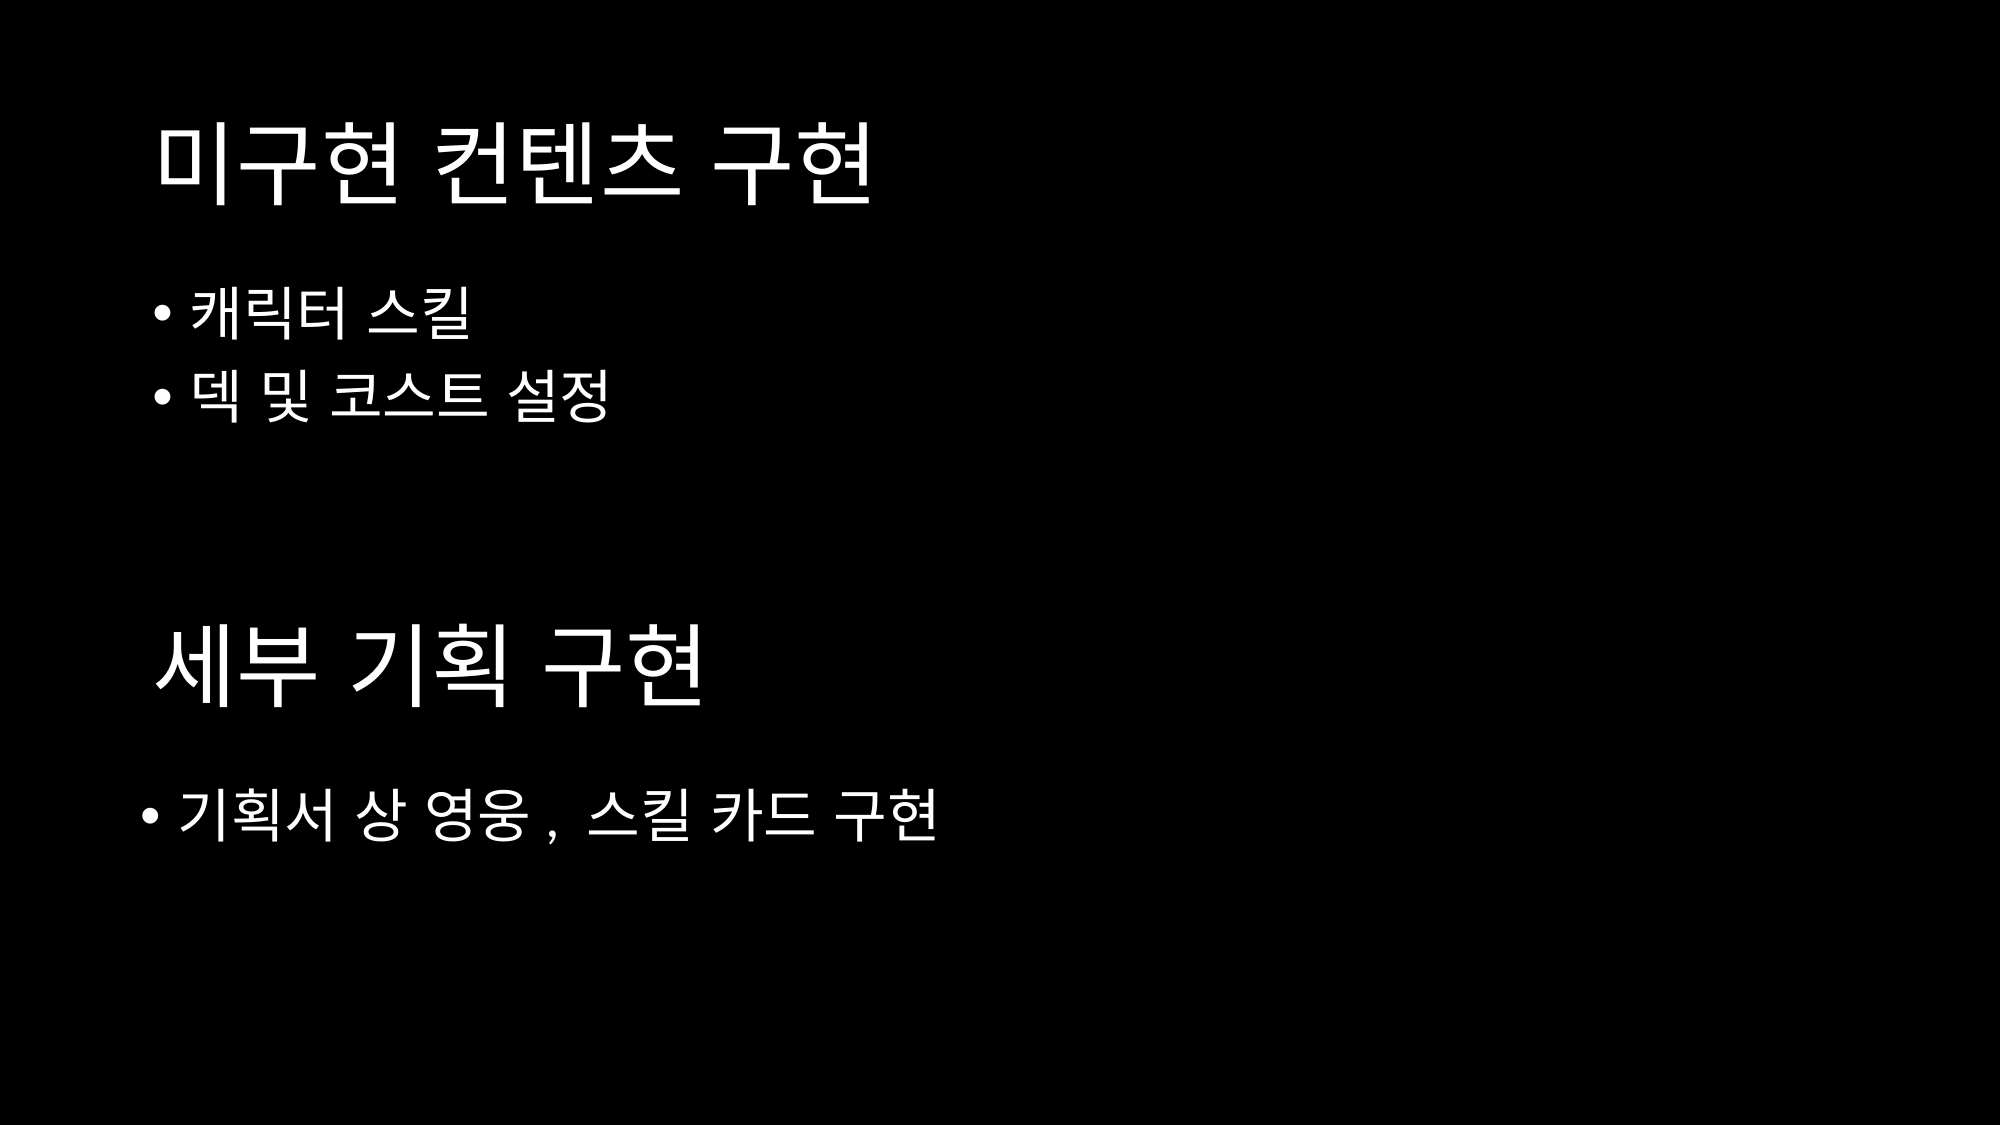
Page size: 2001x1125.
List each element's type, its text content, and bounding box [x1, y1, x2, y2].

text_box 세부 기획 구현 [137, 563, 1863, 779]
title 미구현 컨텐츠 구현 [137, 59, 1863, 277]
text_box 기획서 상 영웅, 스킬 카드 구현 [125, 779, 1875, 1066]
list 캐릭터 스킬 덱 및 코스트 설정 [137, 277, 1888, 563]
